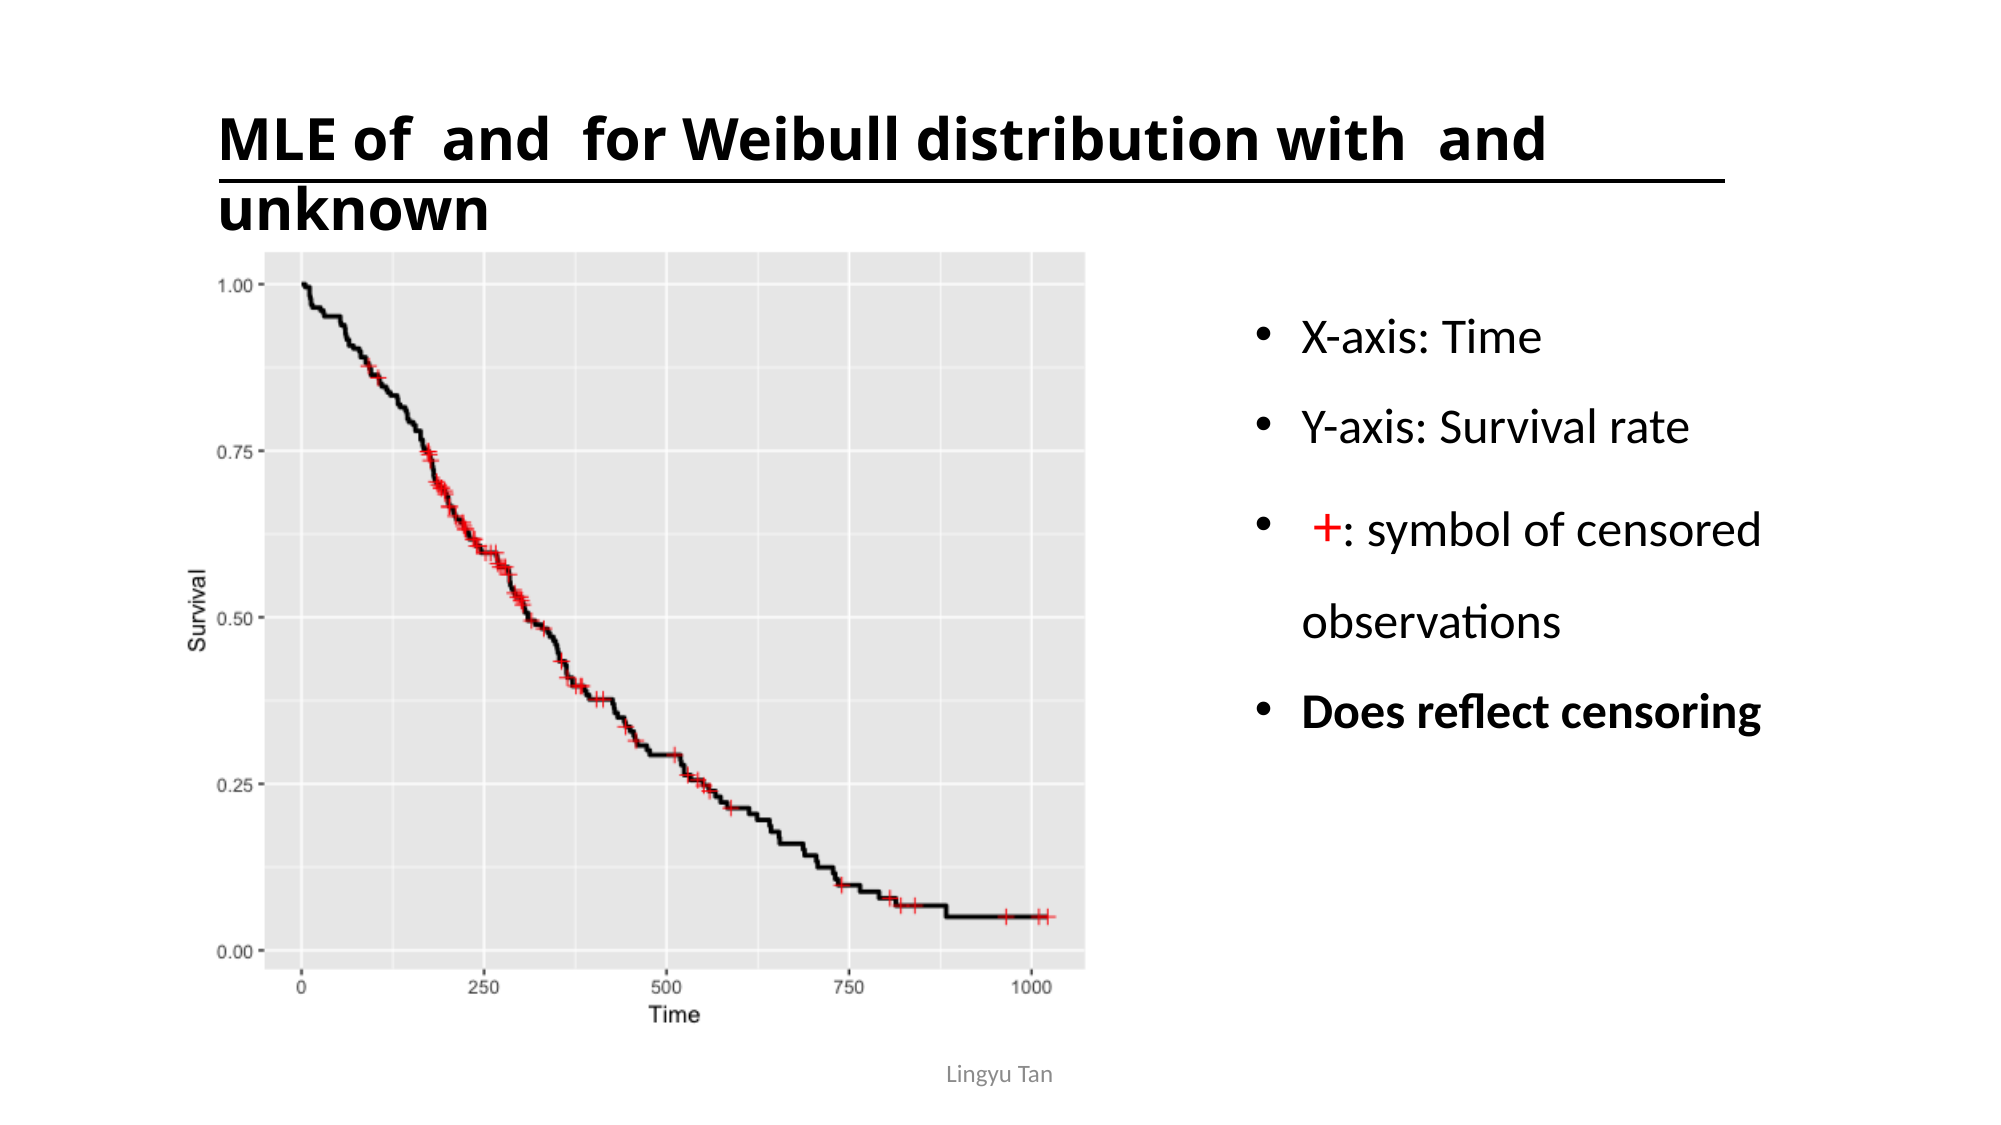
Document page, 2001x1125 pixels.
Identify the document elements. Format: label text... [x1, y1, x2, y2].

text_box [202, 94, 1798, 181]
footer Lingyu Tan [662, 1042, 1338, 1103]
text_box X-axis: Time Y-axis: Survival rate +: symbol of censored observations Does reflect censoring [1240, 265, 1798, 836]
picture [177, 206, 1097, 1034]
